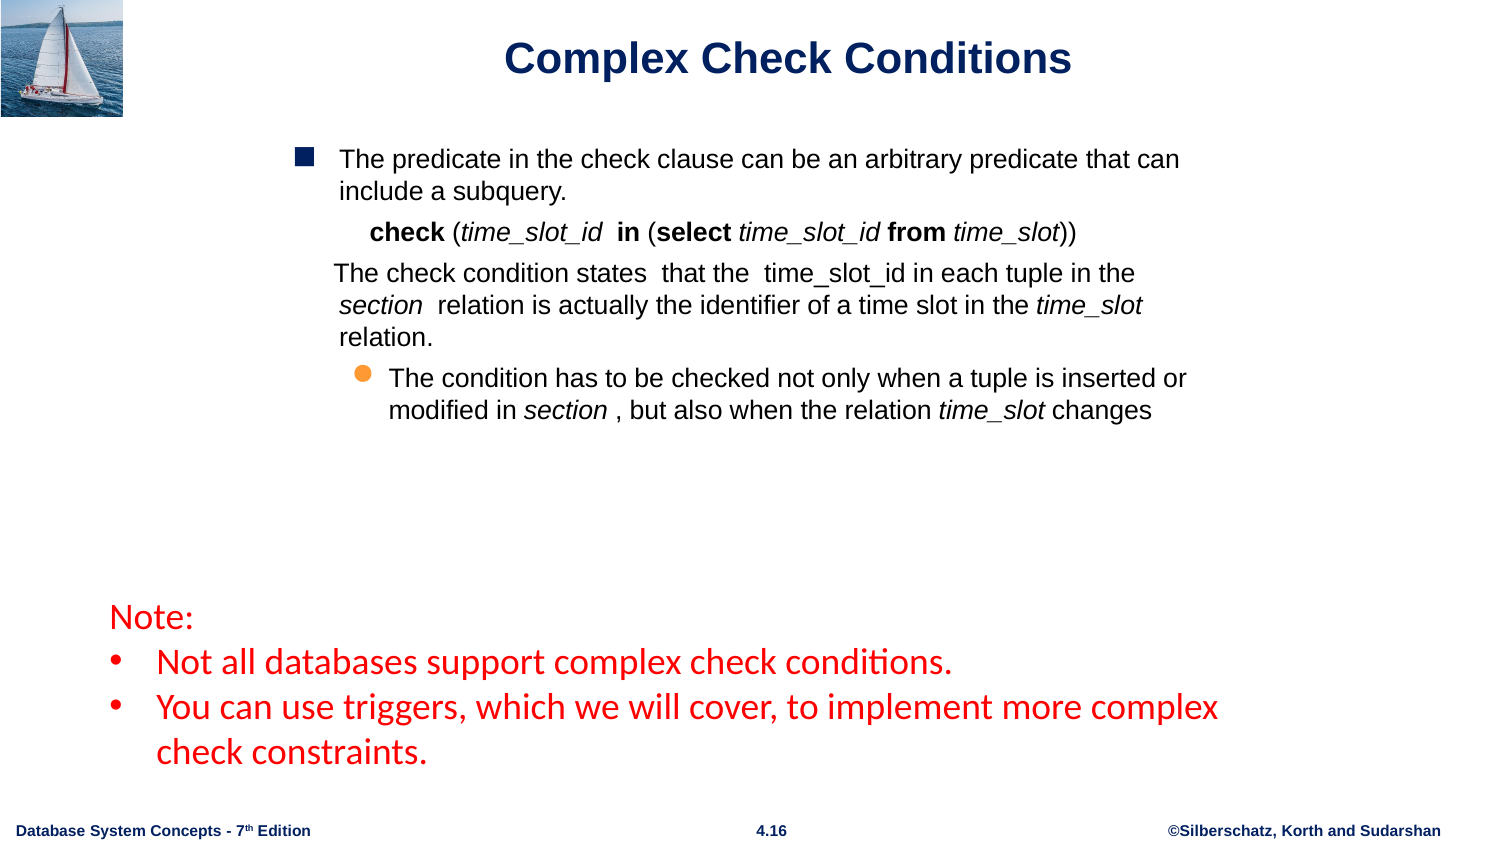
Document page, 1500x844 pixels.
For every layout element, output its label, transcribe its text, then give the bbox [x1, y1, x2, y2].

title Complex Check Conditions [125, 14, 1452, 90]
list The predicate in the check clause can be an arbitrary predicate that can include a subquery. check (time_slot_id in (select time_slot_id from time_slot)) The check condition states that the time_slot_id in each tuple in the section relation is actually the identifier of a time slot in the time_slot relation. The condition has to be checked not only when a tuple is inserted or modified in section , but also when the relation time_slot changes [282, 134, 1209, 584]
text_box Note: Not all databases support complex check conditions. You can use triggers, which we will cover, to implement more complex check constraints. [94, 584, 1235, 779]
picture [0, 0, 123, 117]
